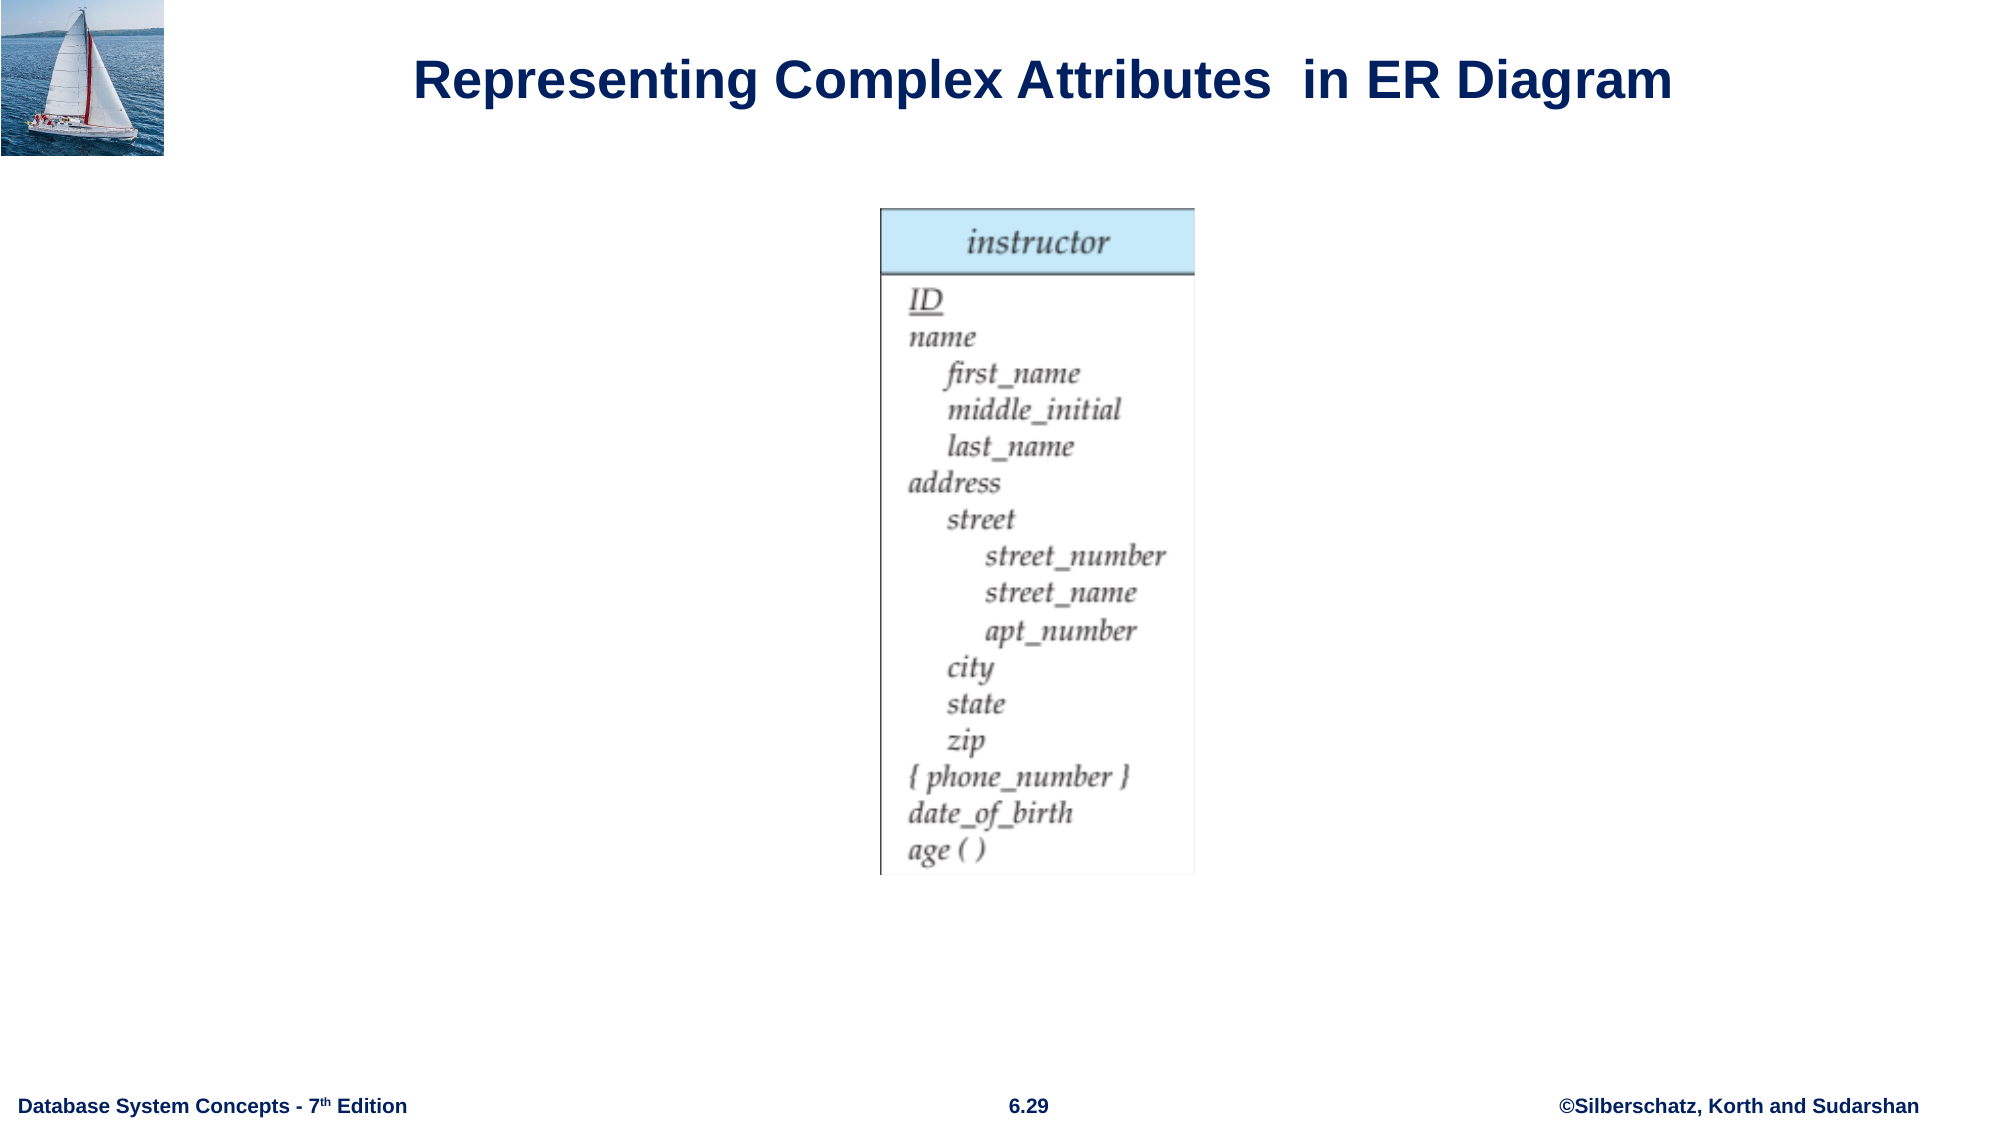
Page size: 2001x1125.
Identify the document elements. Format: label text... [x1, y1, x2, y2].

picture [1, 0, 164, 156]
picture [879, 207, 1195, 875]
title Representing Complex Attributes in ER Diagram [374, 11, 1714, 118]
